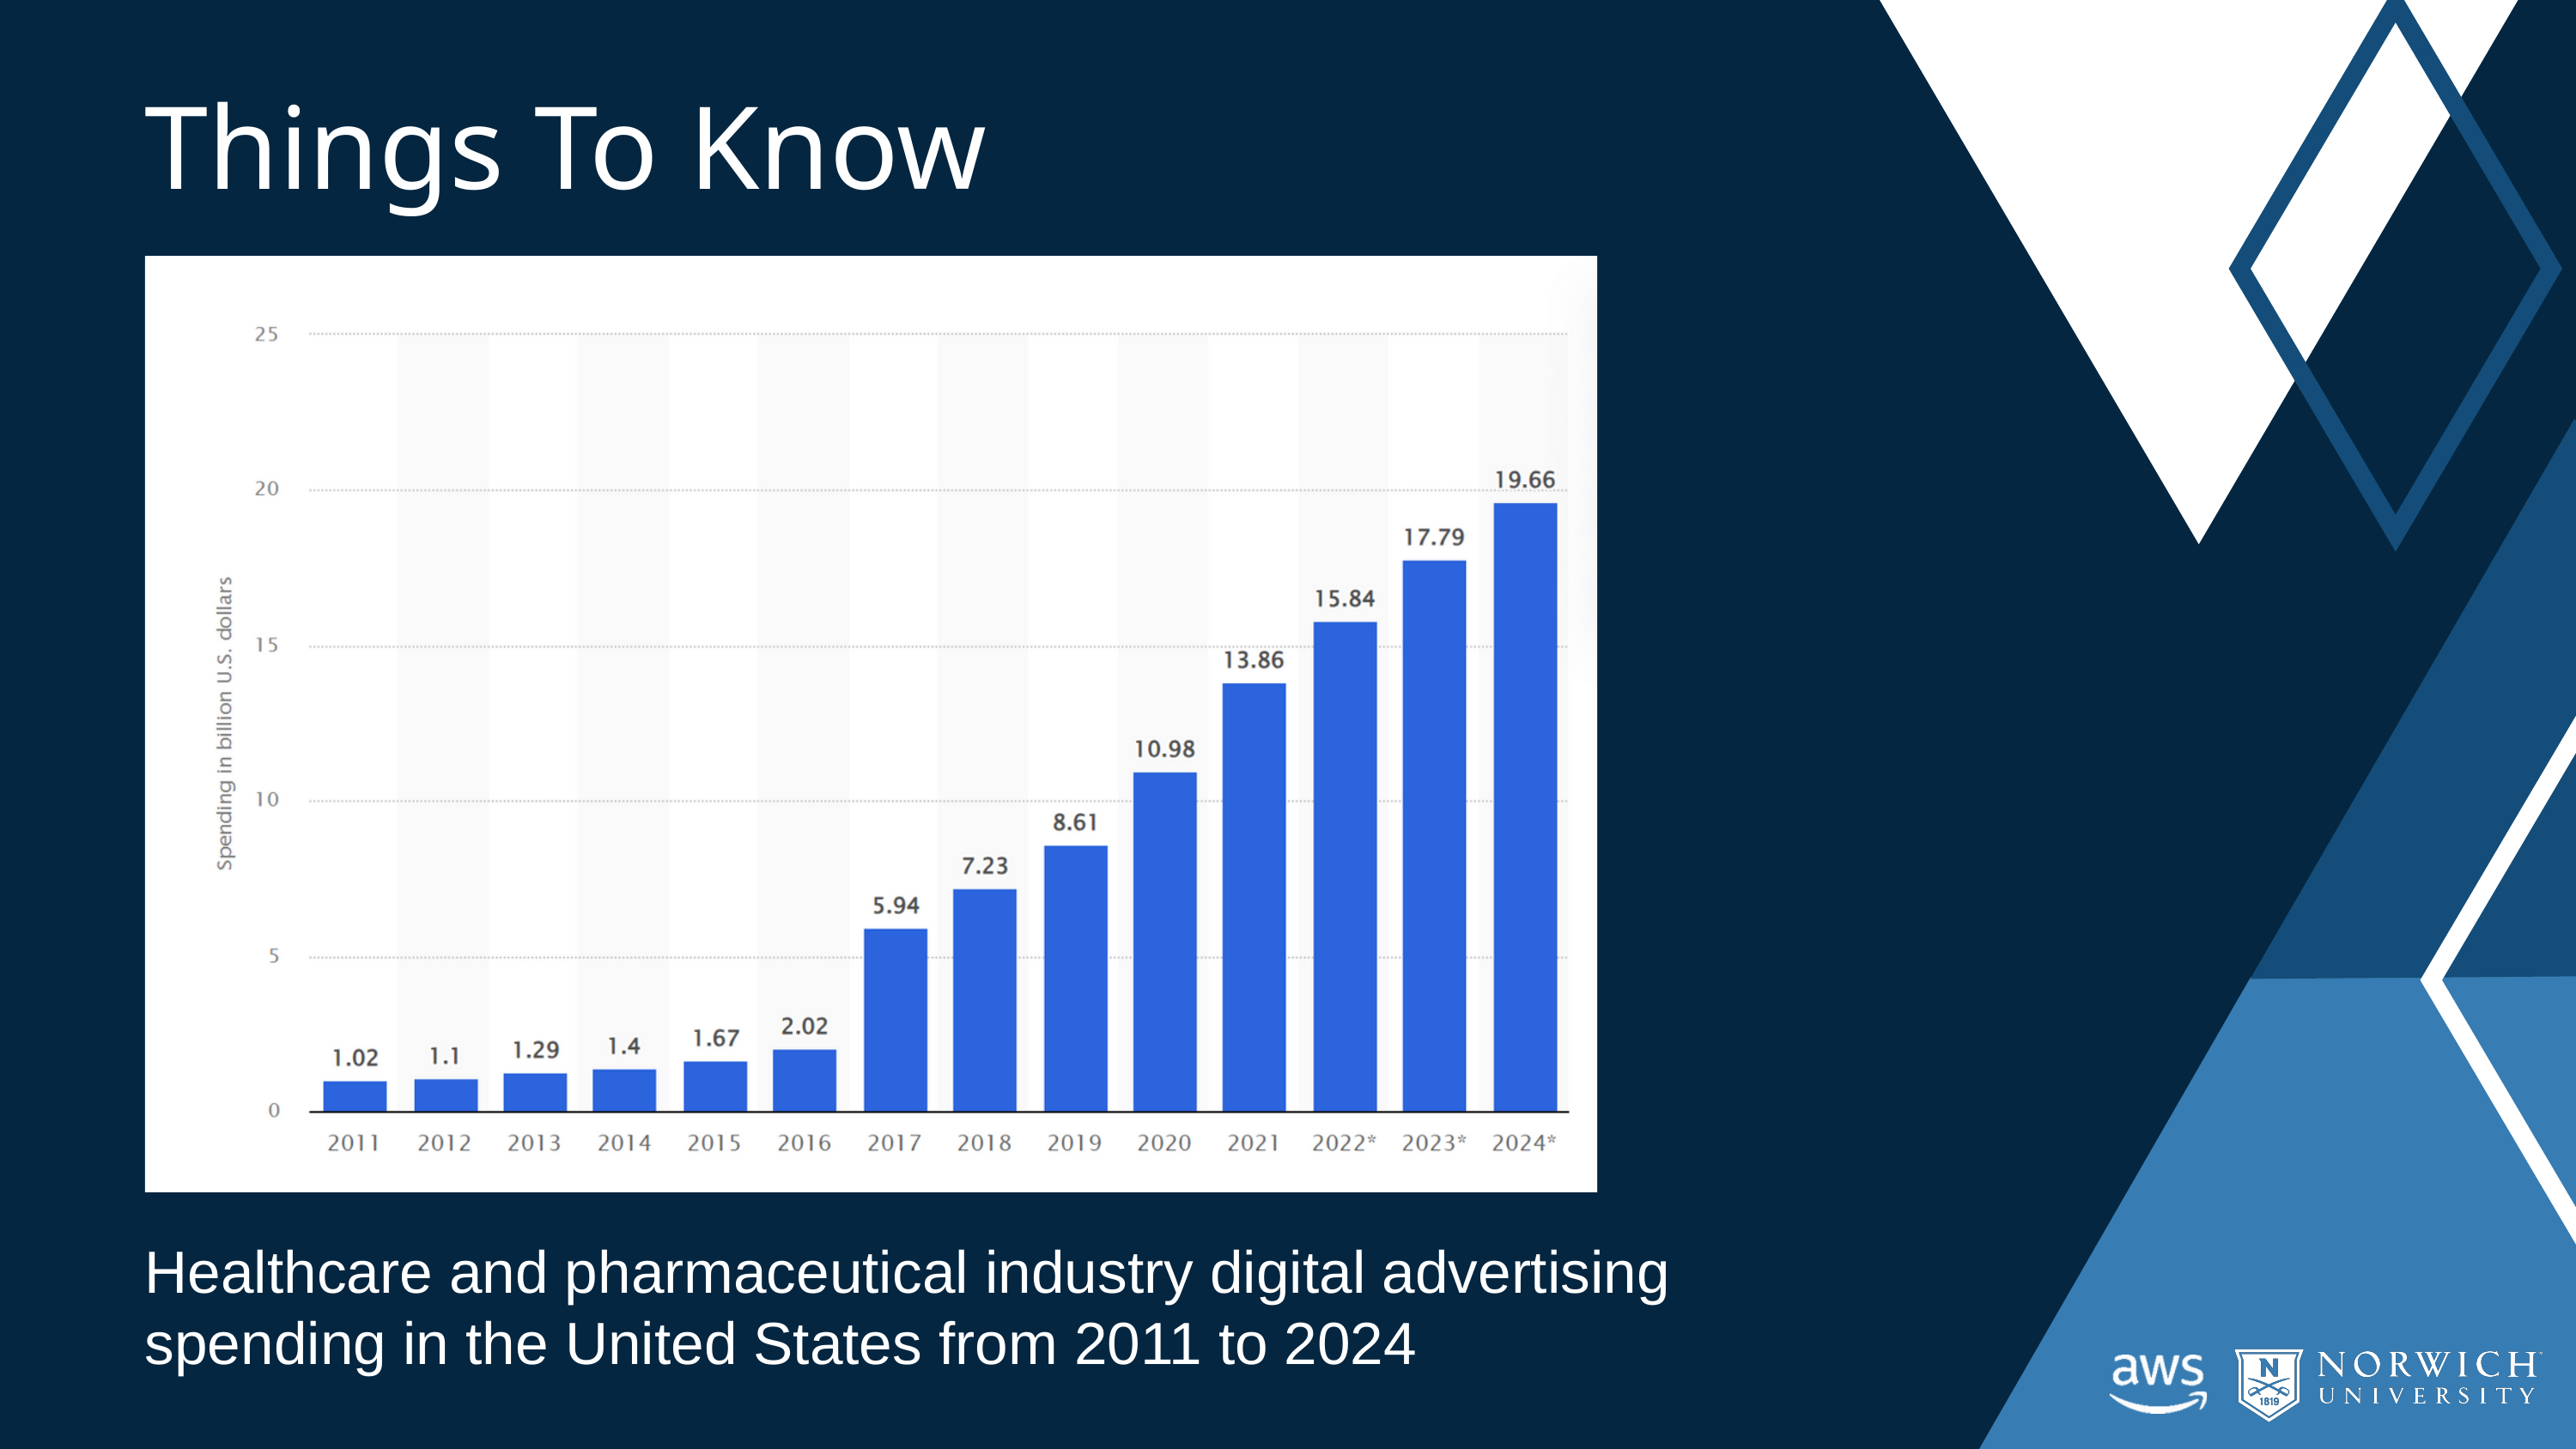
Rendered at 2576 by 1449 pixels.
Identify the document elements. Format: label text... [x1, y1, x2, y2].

text_box Healthcare and pharmaceutical industry digital advertising spending in the United States from 2011 to 2024 [144, 1234, 1673, 1448]
text_box Things To Know [144, 75, 1125, 213]
text_box [144, 256, 1598, 1192]
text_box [1773, 0, 2576, 1449]
